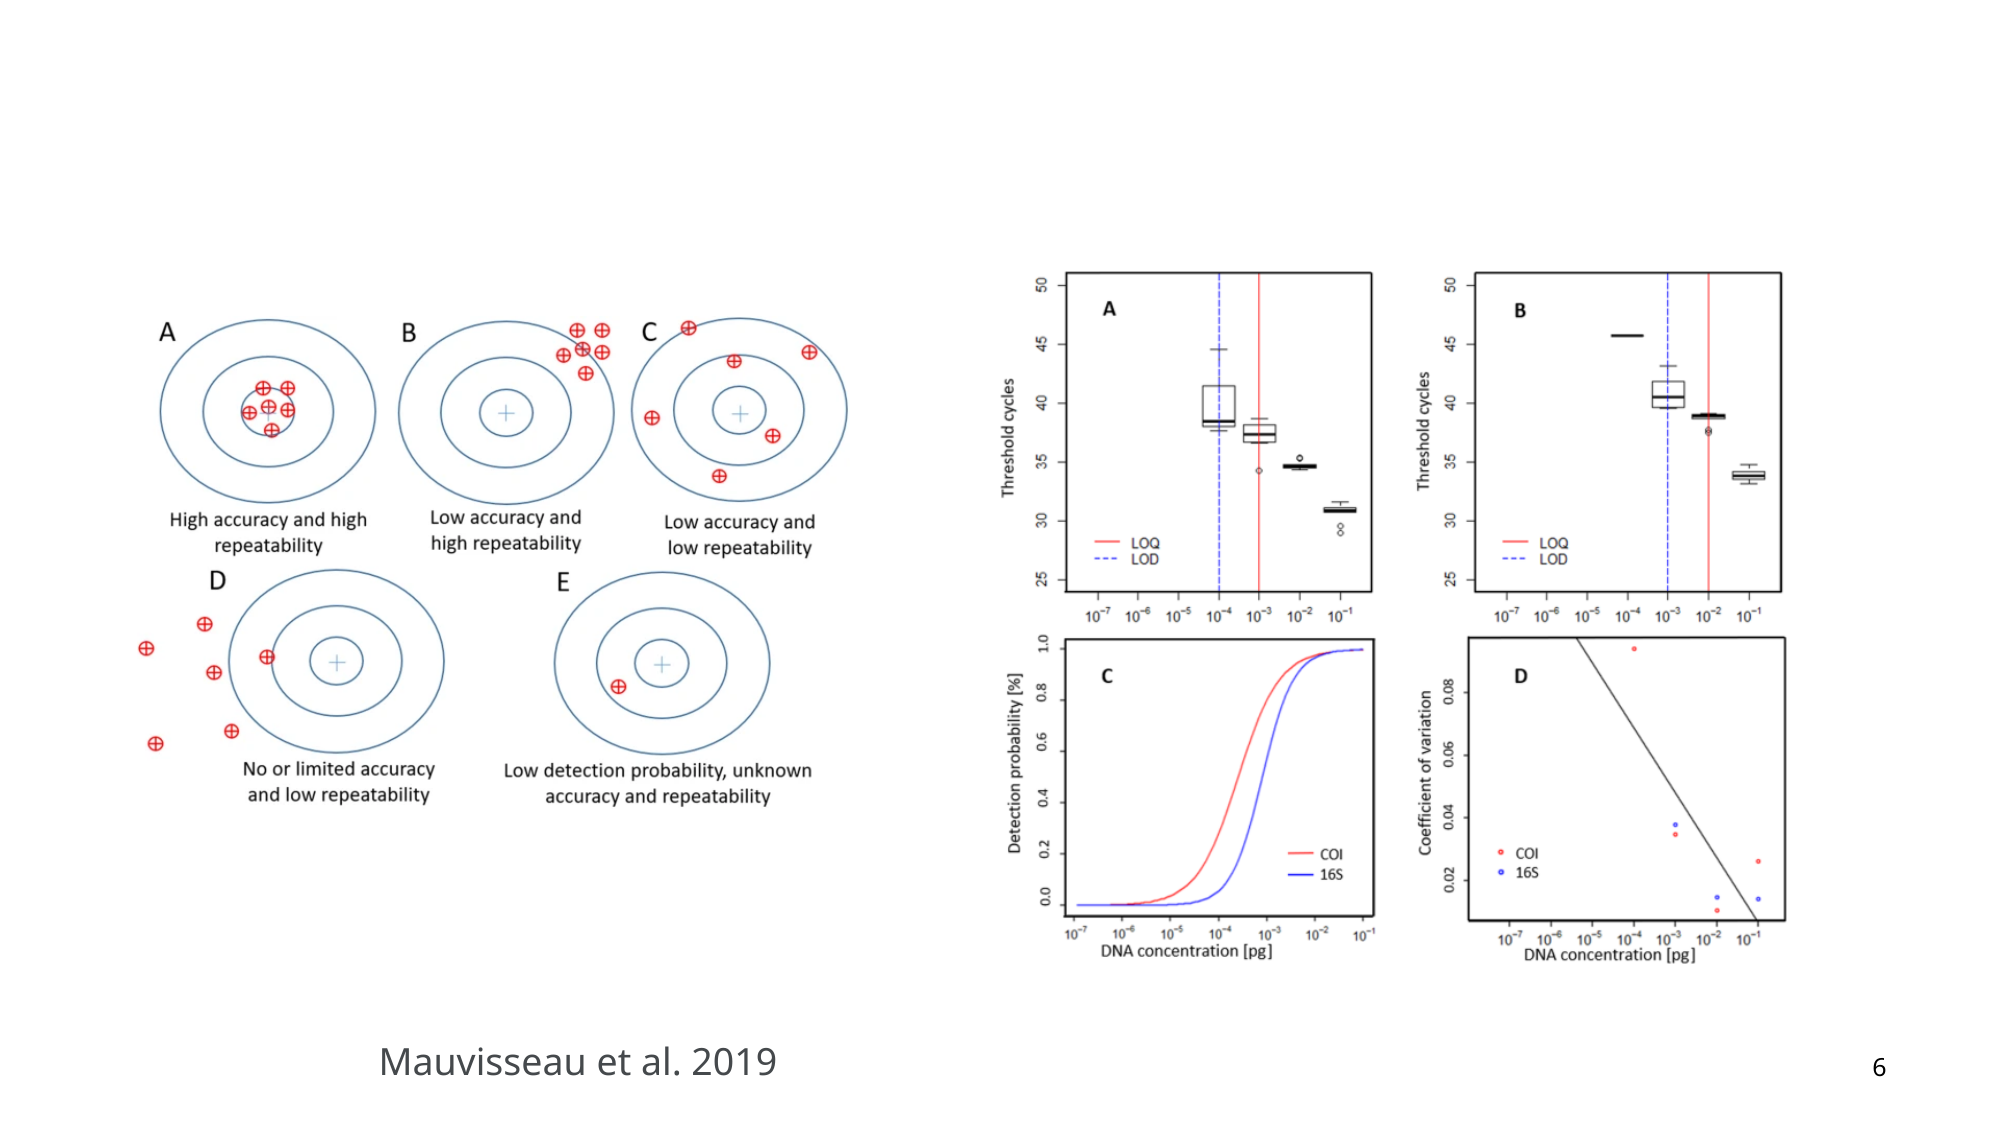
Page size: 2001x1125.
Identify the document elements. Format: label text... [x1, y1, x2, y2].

picture [999, 269, 1789, 966]
picture [136, 316, 851, 809]
text_box Mauvisseau et al. 2019 [363, 1030, 1002, 1091]
text_box 6 [1451, 1038, 1902, 1099]
